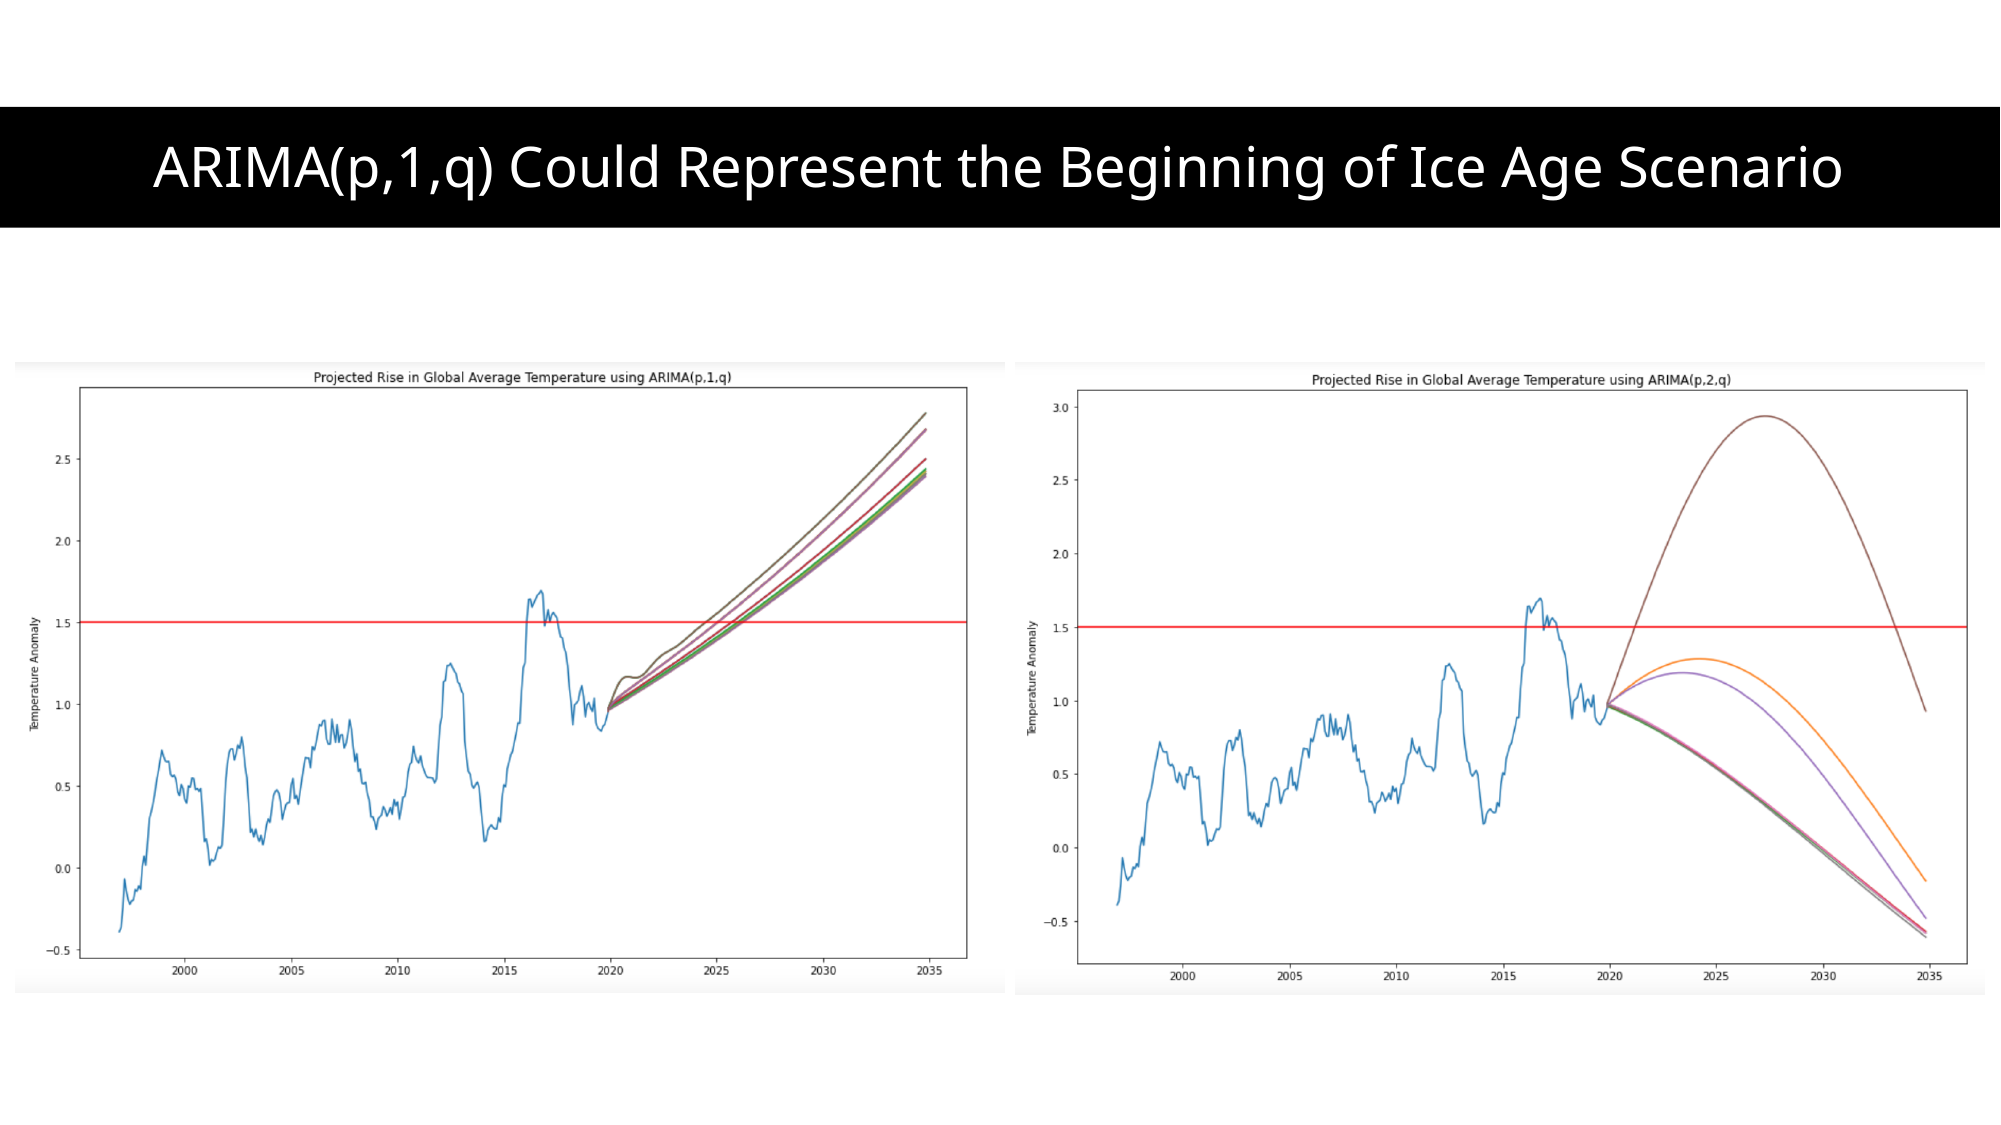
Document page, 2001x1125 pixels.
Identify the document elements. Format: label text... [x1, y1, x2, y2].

picture [1015, 362, 1985, 995]
text_box [0, 106, 2000, 229]
picture [15, 362, 1005, 993]
title ARIMA(p,1,q) Could Represent the Beginning of Ice Age Scenario [137, 110, 1863, 228]
